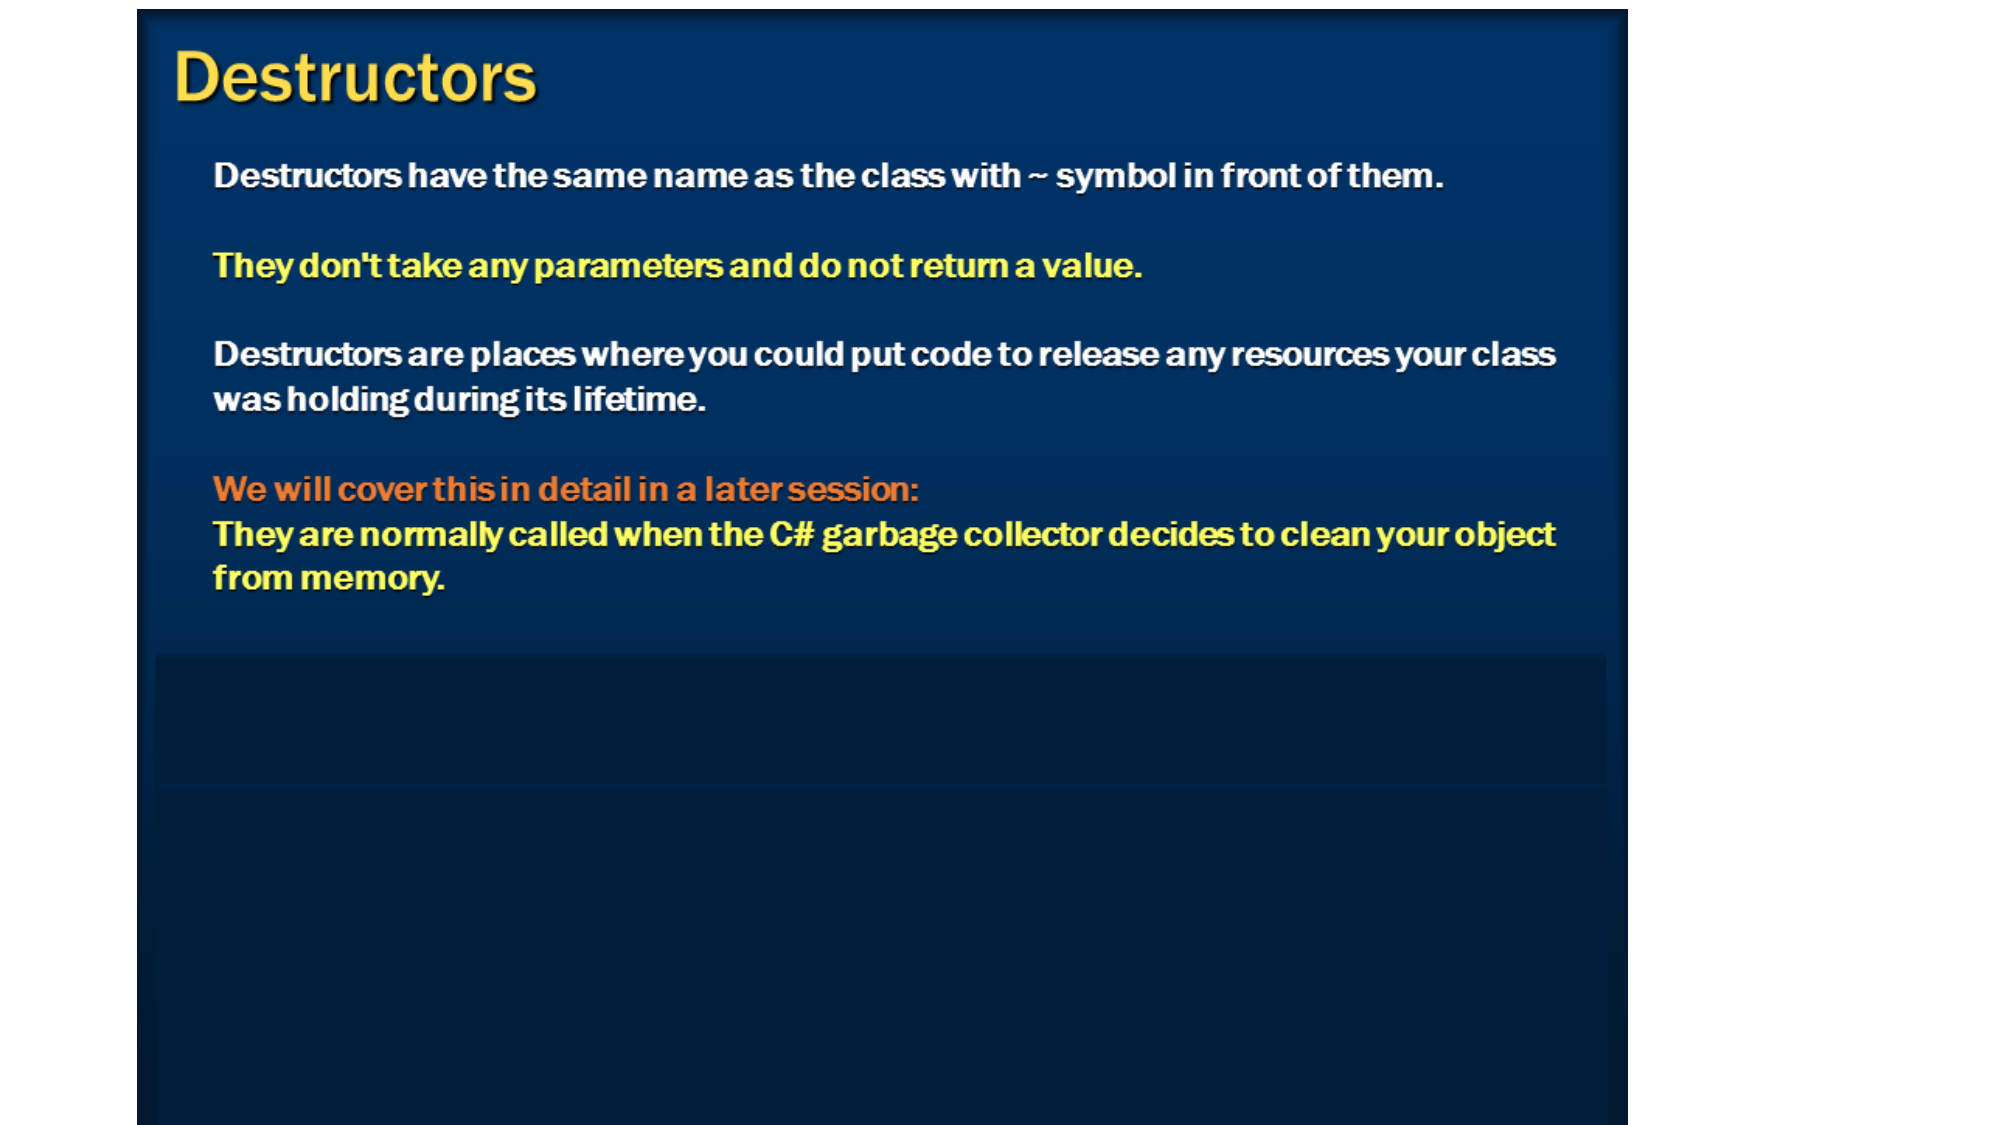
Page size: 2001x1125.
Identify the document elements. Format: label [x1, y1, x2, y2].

list [137, 9, 1628, 1125]
